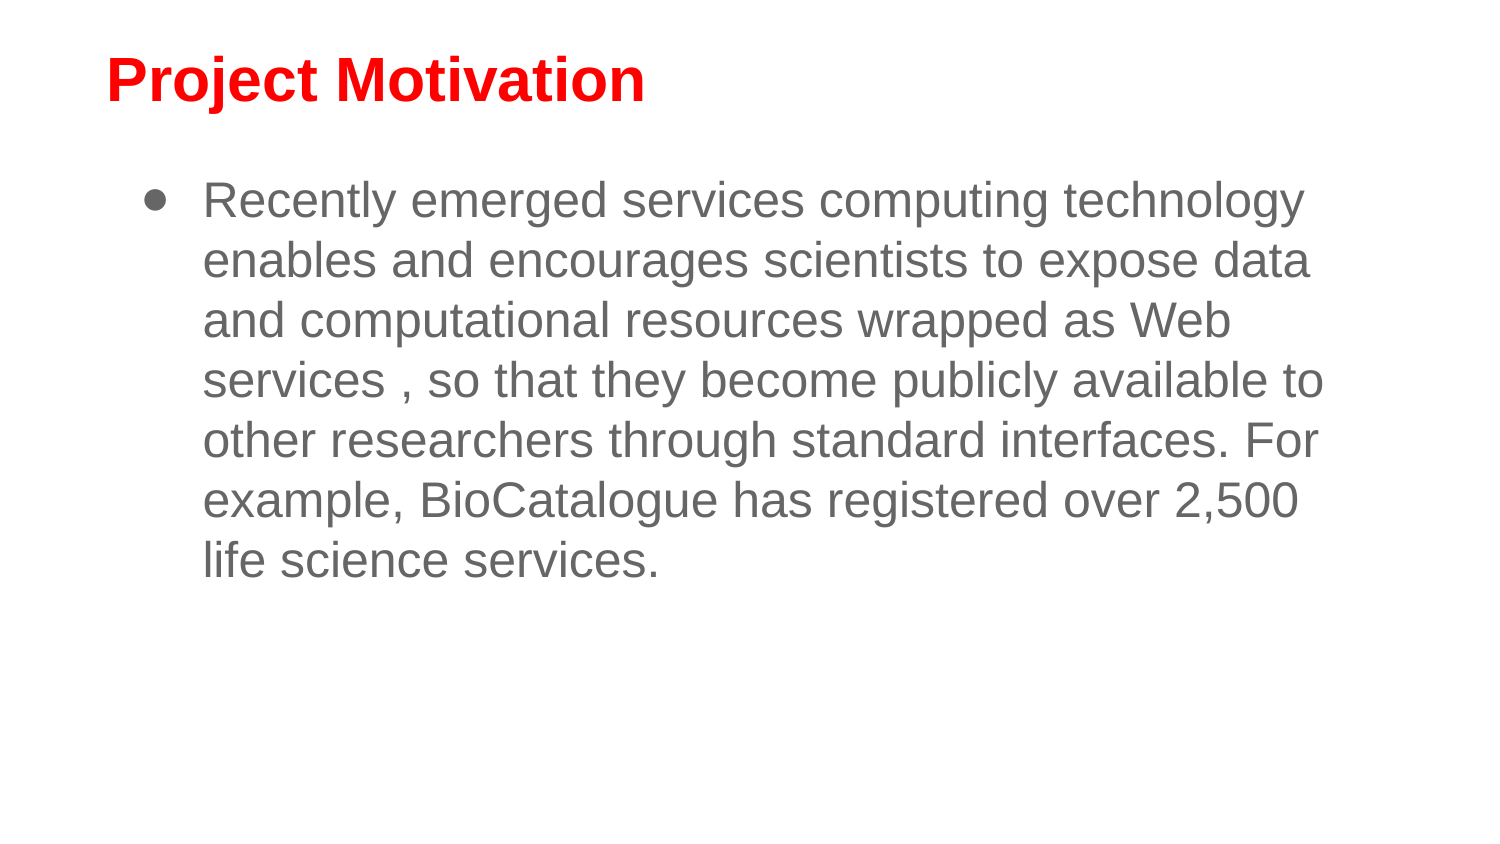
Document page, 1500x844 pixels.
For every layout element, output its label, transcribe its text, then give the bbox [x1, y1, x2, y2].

subtitle Recently emerged services computing technology enables and encourages scientists to expose data and computational resources wrapped as Web services , so that they become publicly available to other researchers through standard interfaces. For example, BioCatalogue has registered over 2,500 life science services. [112, 152, 1367, 758]
title Project Motivation [91, 23, 1367, 130]
